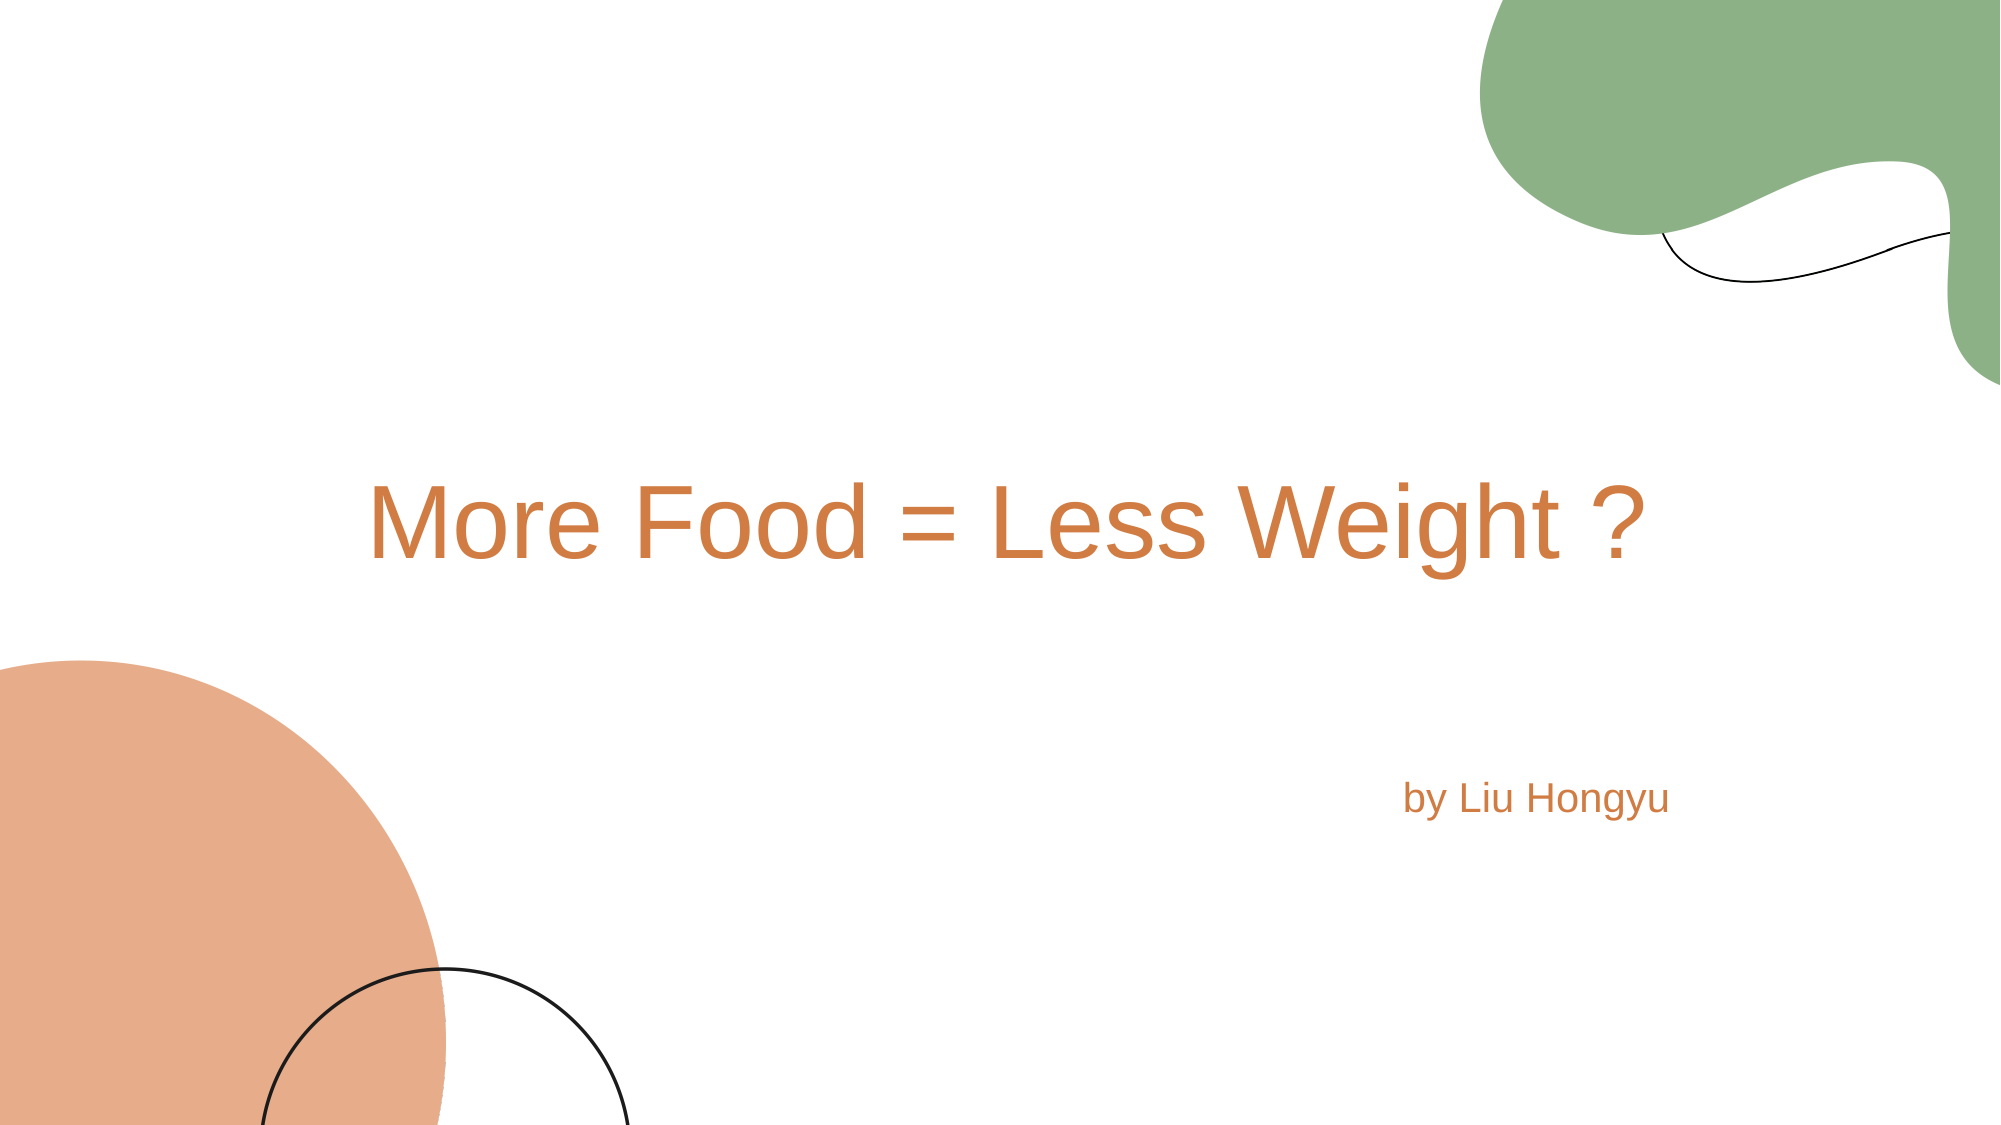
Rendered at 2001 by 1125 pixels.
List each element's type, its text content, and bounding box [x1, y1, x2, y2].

title More Food = Less Weight ? [248, 377, 1752, 588]
text_box by Liu Hongyu [1388, 763, 1752, 829]
picture [0, 0, 2000, 1125]
